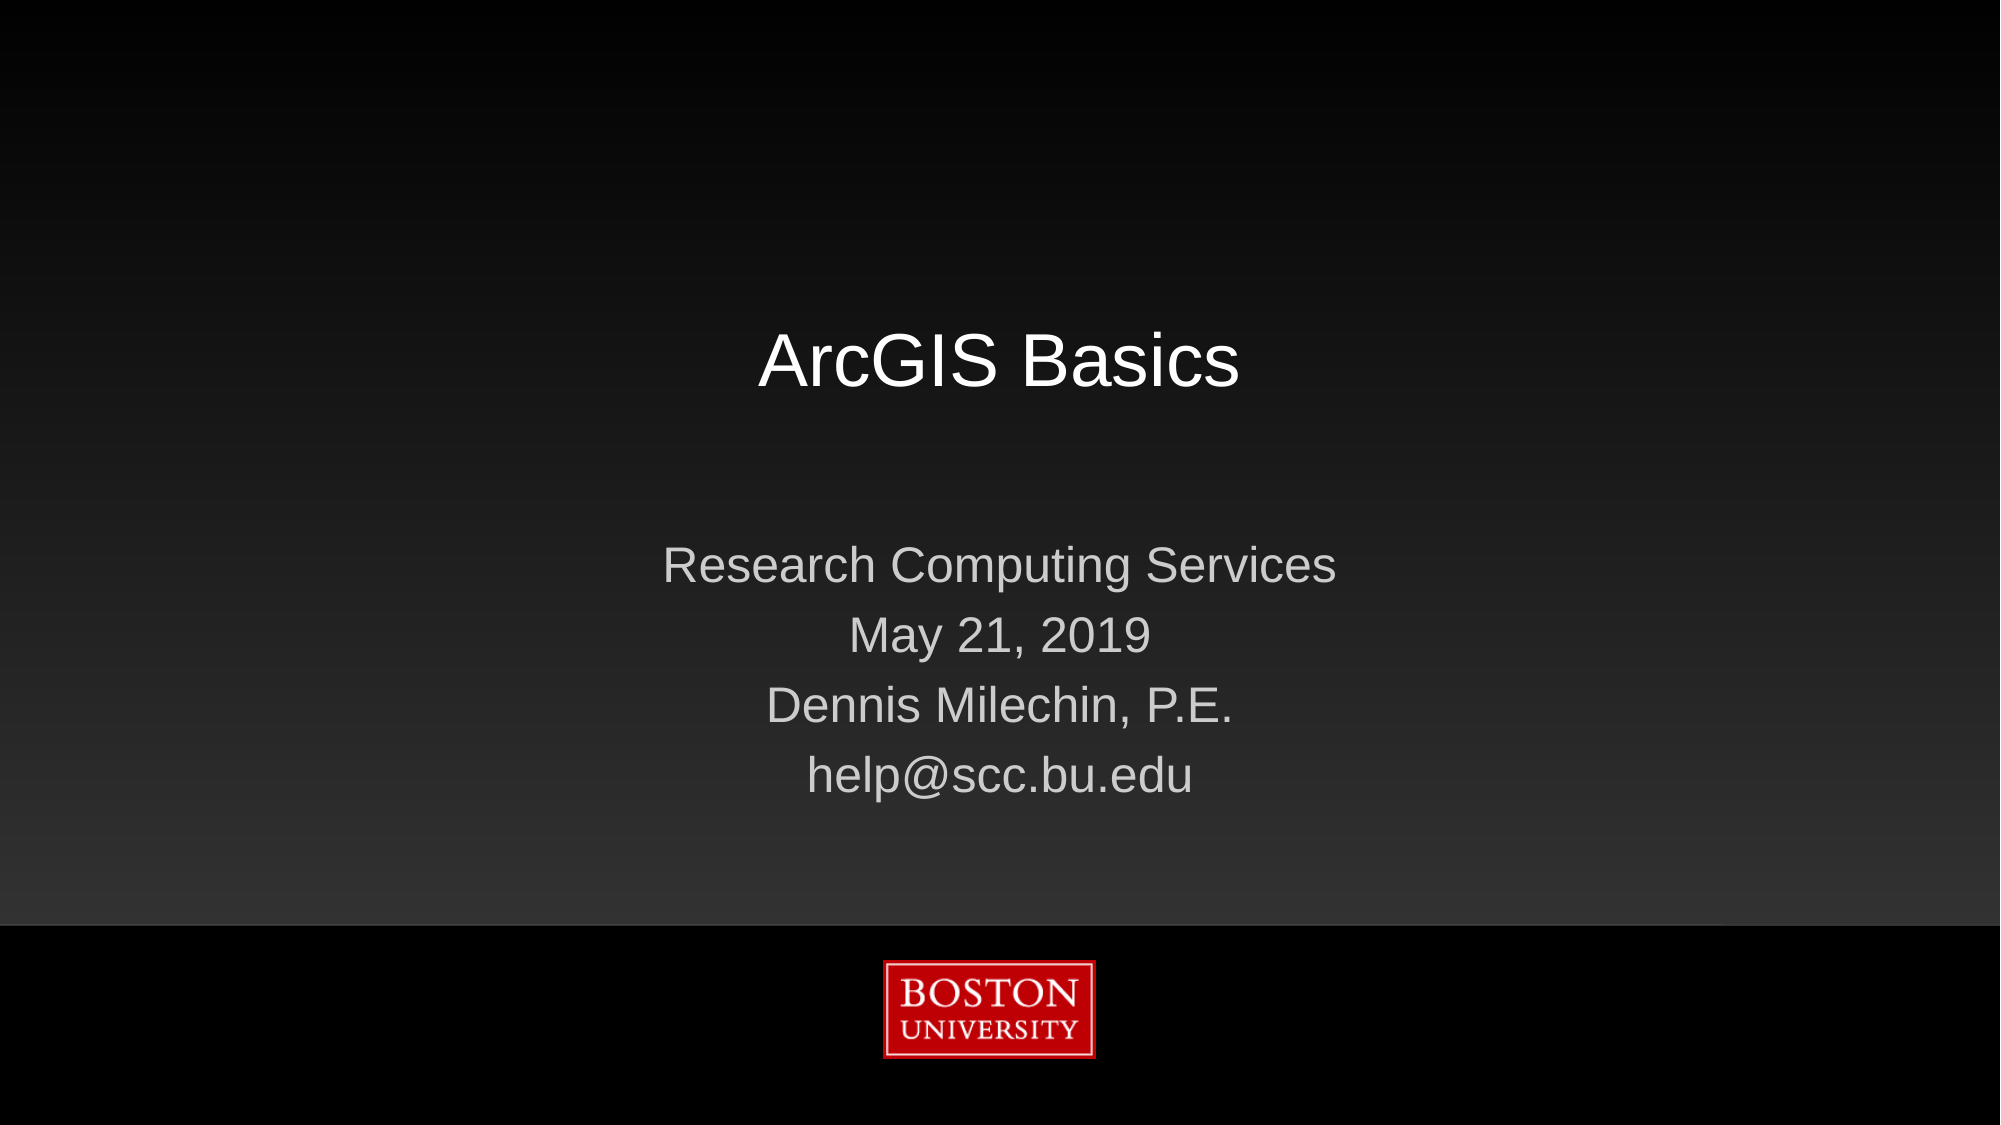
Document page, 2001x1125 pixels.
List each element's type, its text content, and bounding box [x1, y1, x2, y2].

title ArcGIS Basics [150, 262, 1850, 450]
picture [883, 960, 1096, 1059]
subtitle Research Computing Services May 21, 2019 Dennis Milechin, P.E. help@scc.bu.edu [300, 525, 1700, 813]
